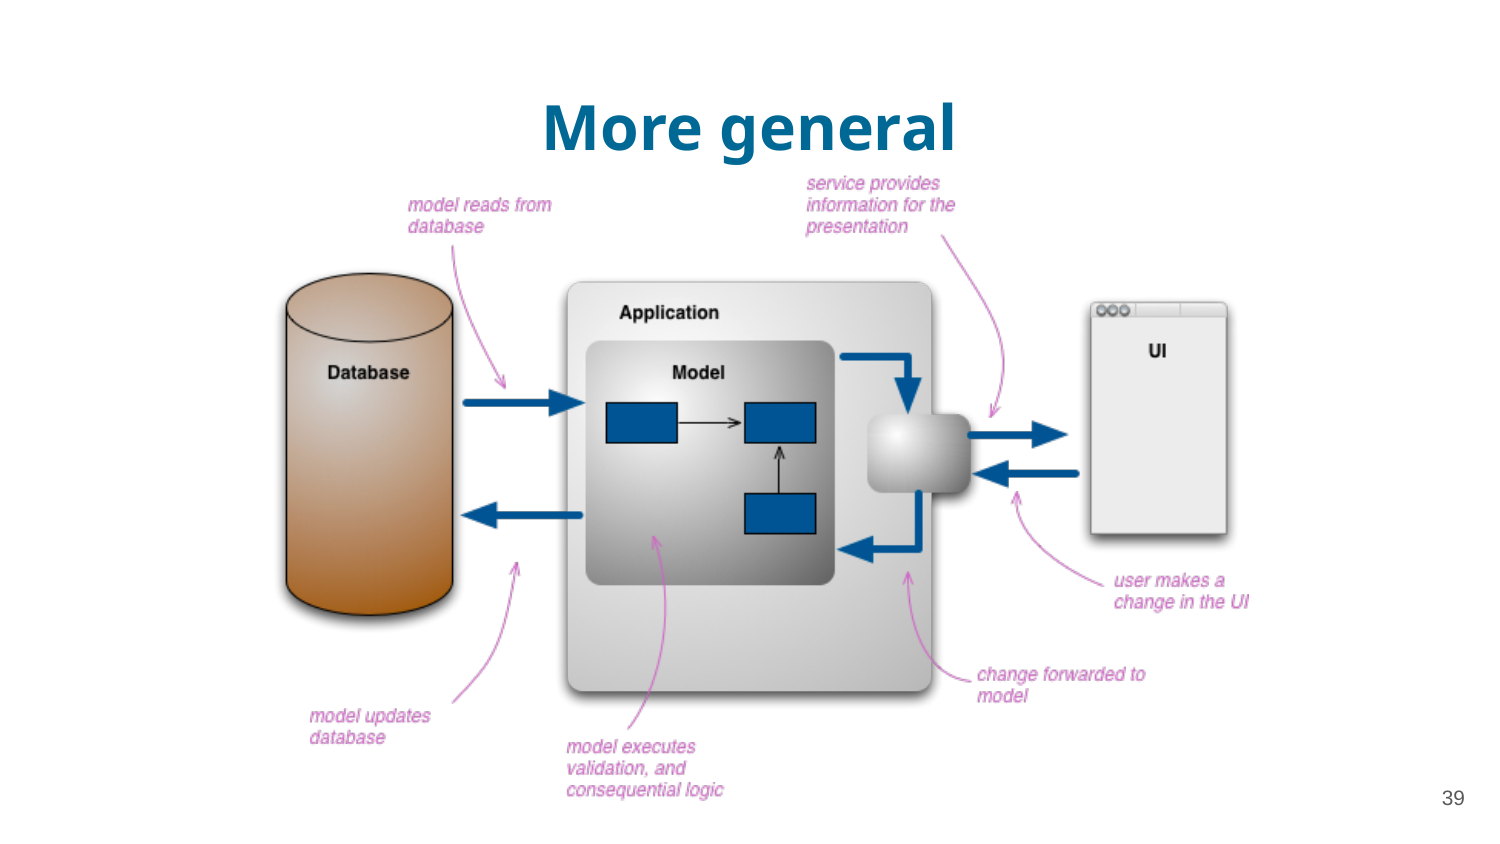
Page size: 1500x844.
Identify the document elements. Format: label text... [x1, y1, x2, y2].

slide_number ‹#› [1389, 764, 1480, 830]
picture [269, 173, 1249, 801]
title More general [51, 72, 1449, 167]
